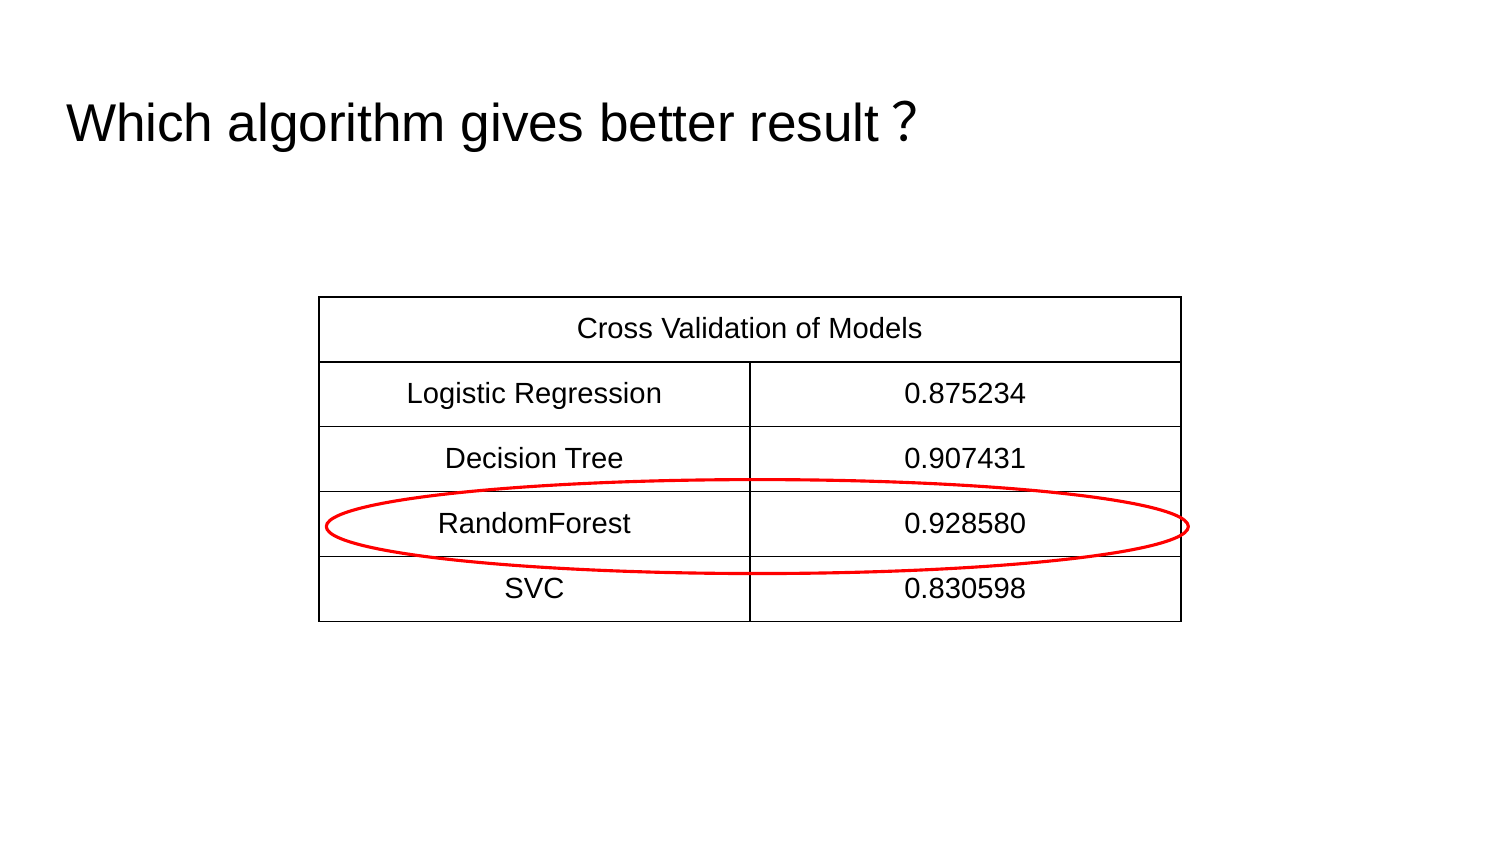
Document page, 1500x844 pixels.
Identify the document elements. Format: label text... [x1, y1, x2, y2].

title Which algorithm gives better result？ [51, 72, 1449, 167]
text_box [326, 479, 1189, 574]
table_header Cross Validation of Models [320, 298, 1180, 361]
table_cell 0.928580 [1101, 537, 1180, 556]
table_cell 0.875234 [751, 363, 1180, 426]
table_cell SVC [320, 557, 749, 621]
table_cell 0.907431 [751, 427, 1180, 491]
table_cell Logistic Regression [320, 363, 749, 426]
table_cell 0.928580 [1060, 492, 1180, 516]
table_cell Decision Tree [320, 427, 749, 491]
table_cell 0.830598 [751, 557, 1180, 621]
table_cell RandomForest [320, 492, 455, 556]
